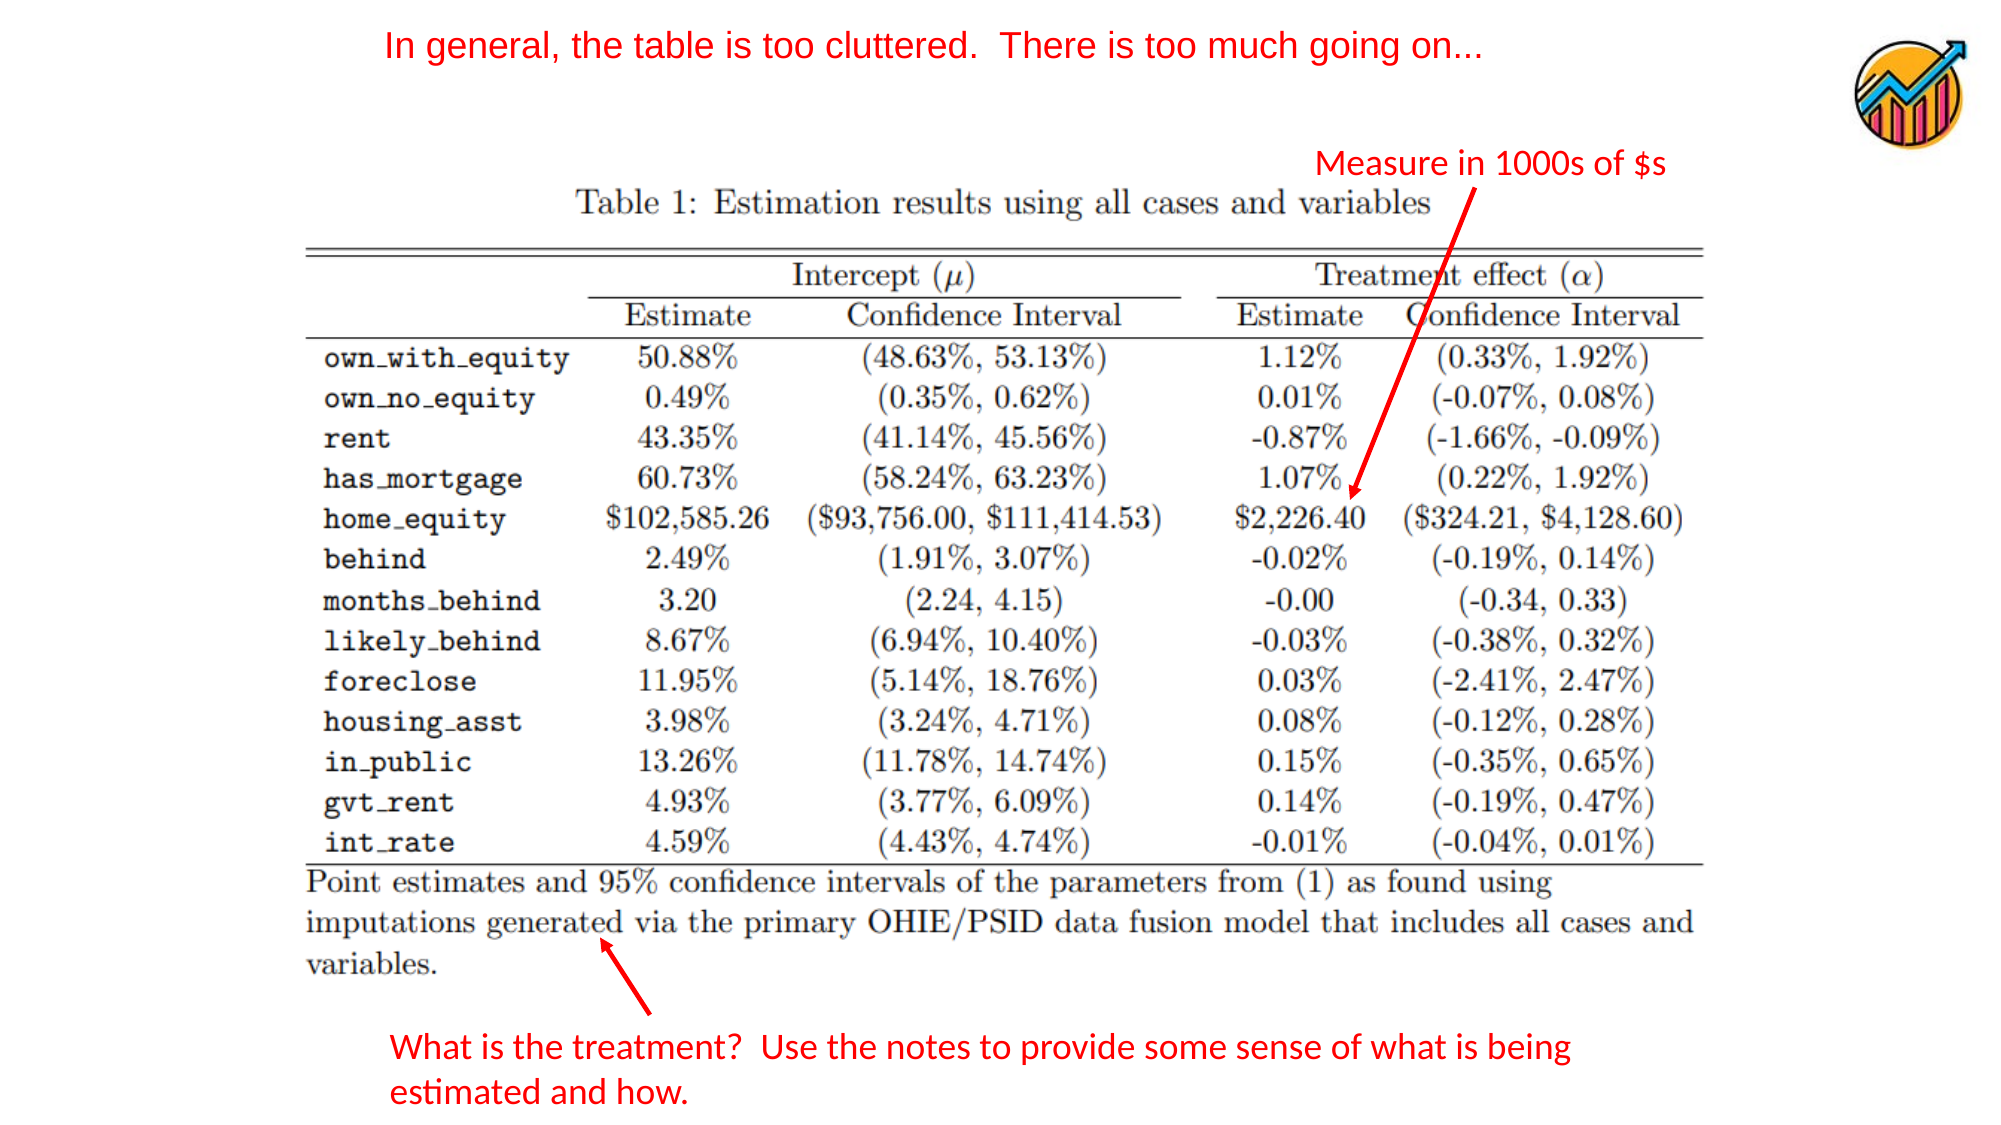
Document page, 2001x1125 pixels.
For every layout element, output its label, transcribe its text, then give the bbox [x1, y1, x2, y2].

text_box Measure in 1000s of $s [1299, 130, 2000, 191]
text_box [1349, 187, 1475, 500]
text_box In general, the table is too cluttered. There is too much going on... [369, 13, 1587, 74]
picture [1820, 5, 2000, 130]
picture [233, 169, 1734, 998]
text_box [599, 937, 650, 1015]
text_box What is the treatment? Use the notes to provide some sense of what is being estimated and how. [374, 1014, 1593, 1120]
